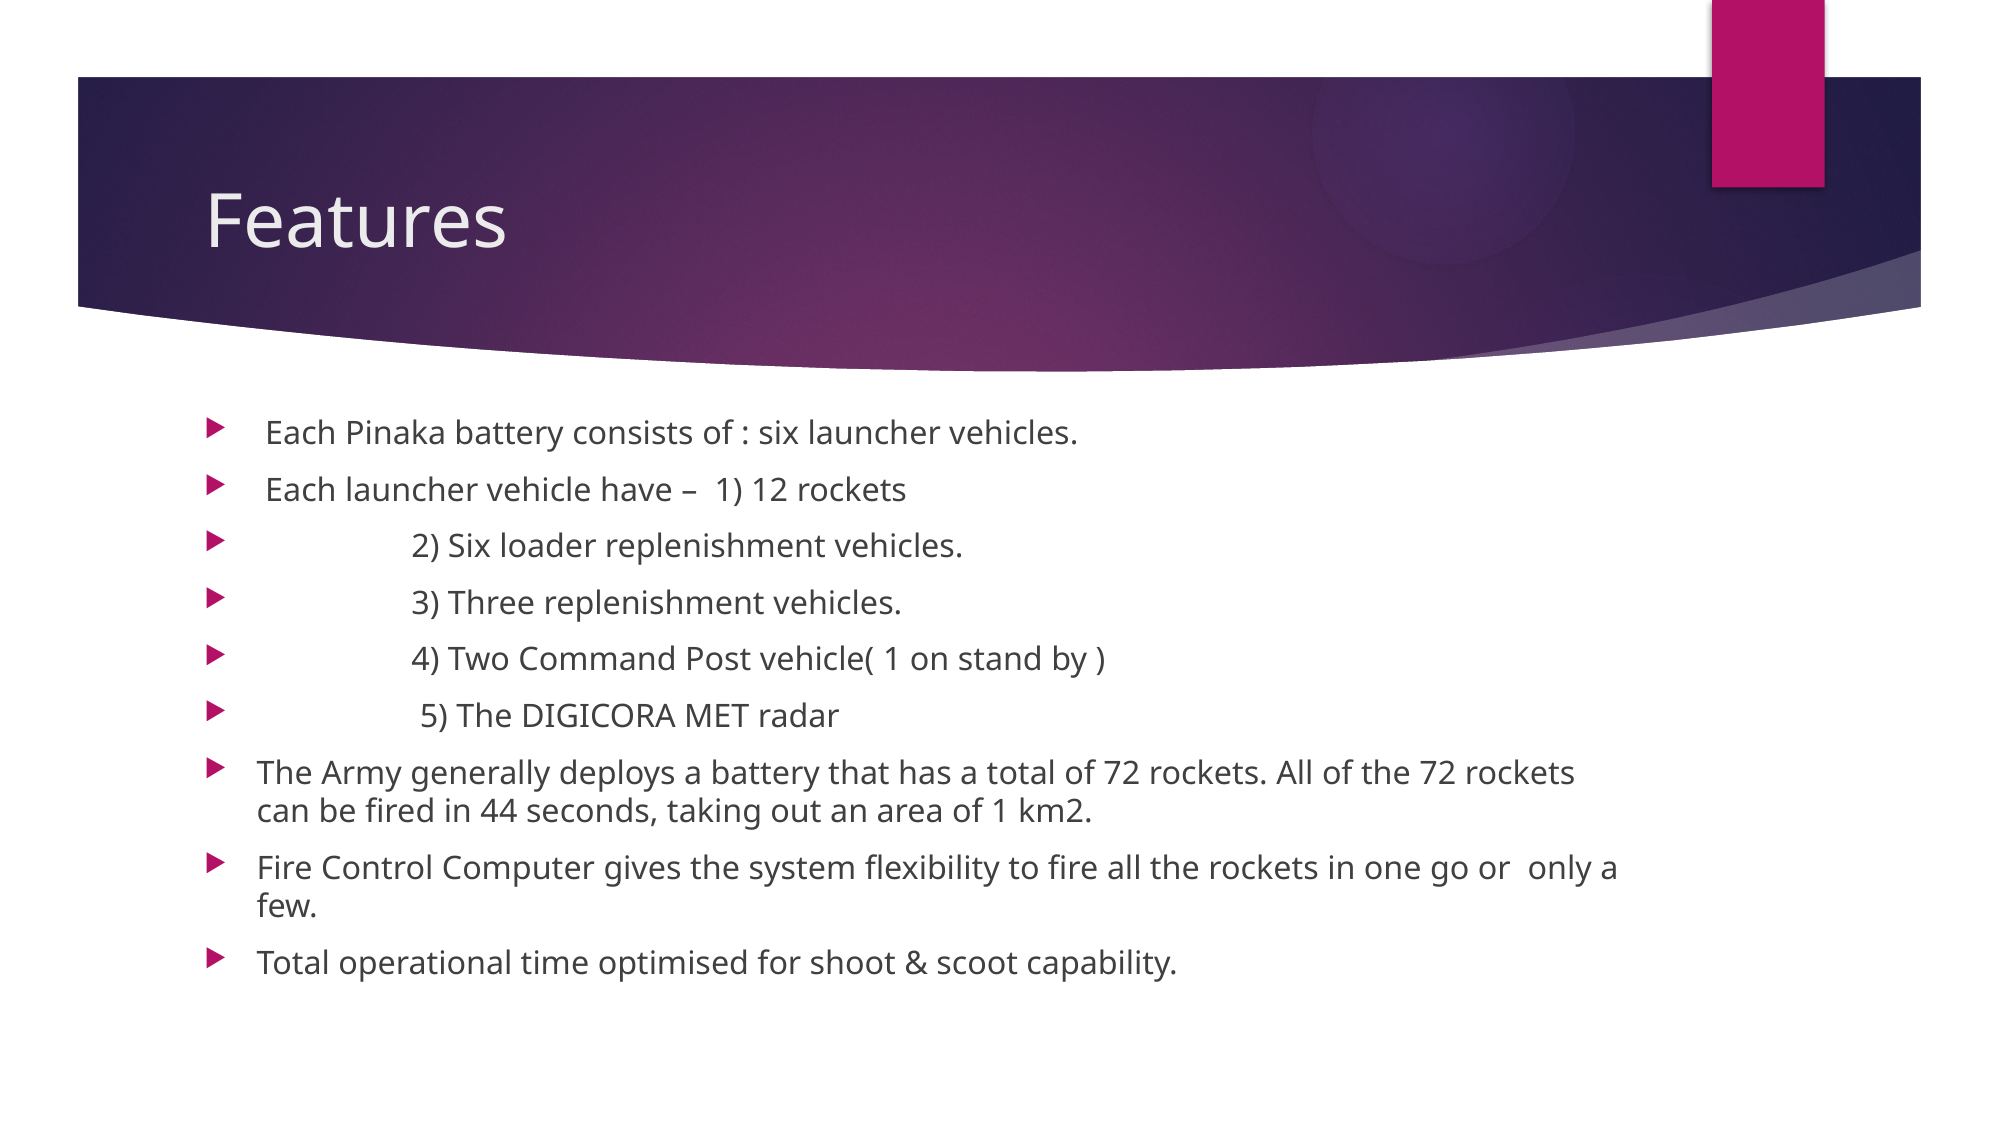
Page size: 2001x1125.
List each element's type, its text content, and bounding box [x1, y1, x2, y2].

list Each Pinaka battery consists of : six launcher vehicles. Each launcher vehicle have – 1) 12 rockets 2) Six loader replenishment vehicles. 3) Three replenishment vehicles. 4) Two Command Post vehicle( 1 on stand by ) 5) The DIGICORA MET radar The Army generally deploys a battery that has a total of 72 rockets. All of the 72 rockets can be fired in 44 seconds, taking out an area of 1 km2. Fire Control Computer gives the system flexibility to fire all the rockets in one go or only a few. Total operational time optimised for shoot & scoot capability. [189, 404, 1638, 1048]
title Features [189, 159, 1627, 276]
